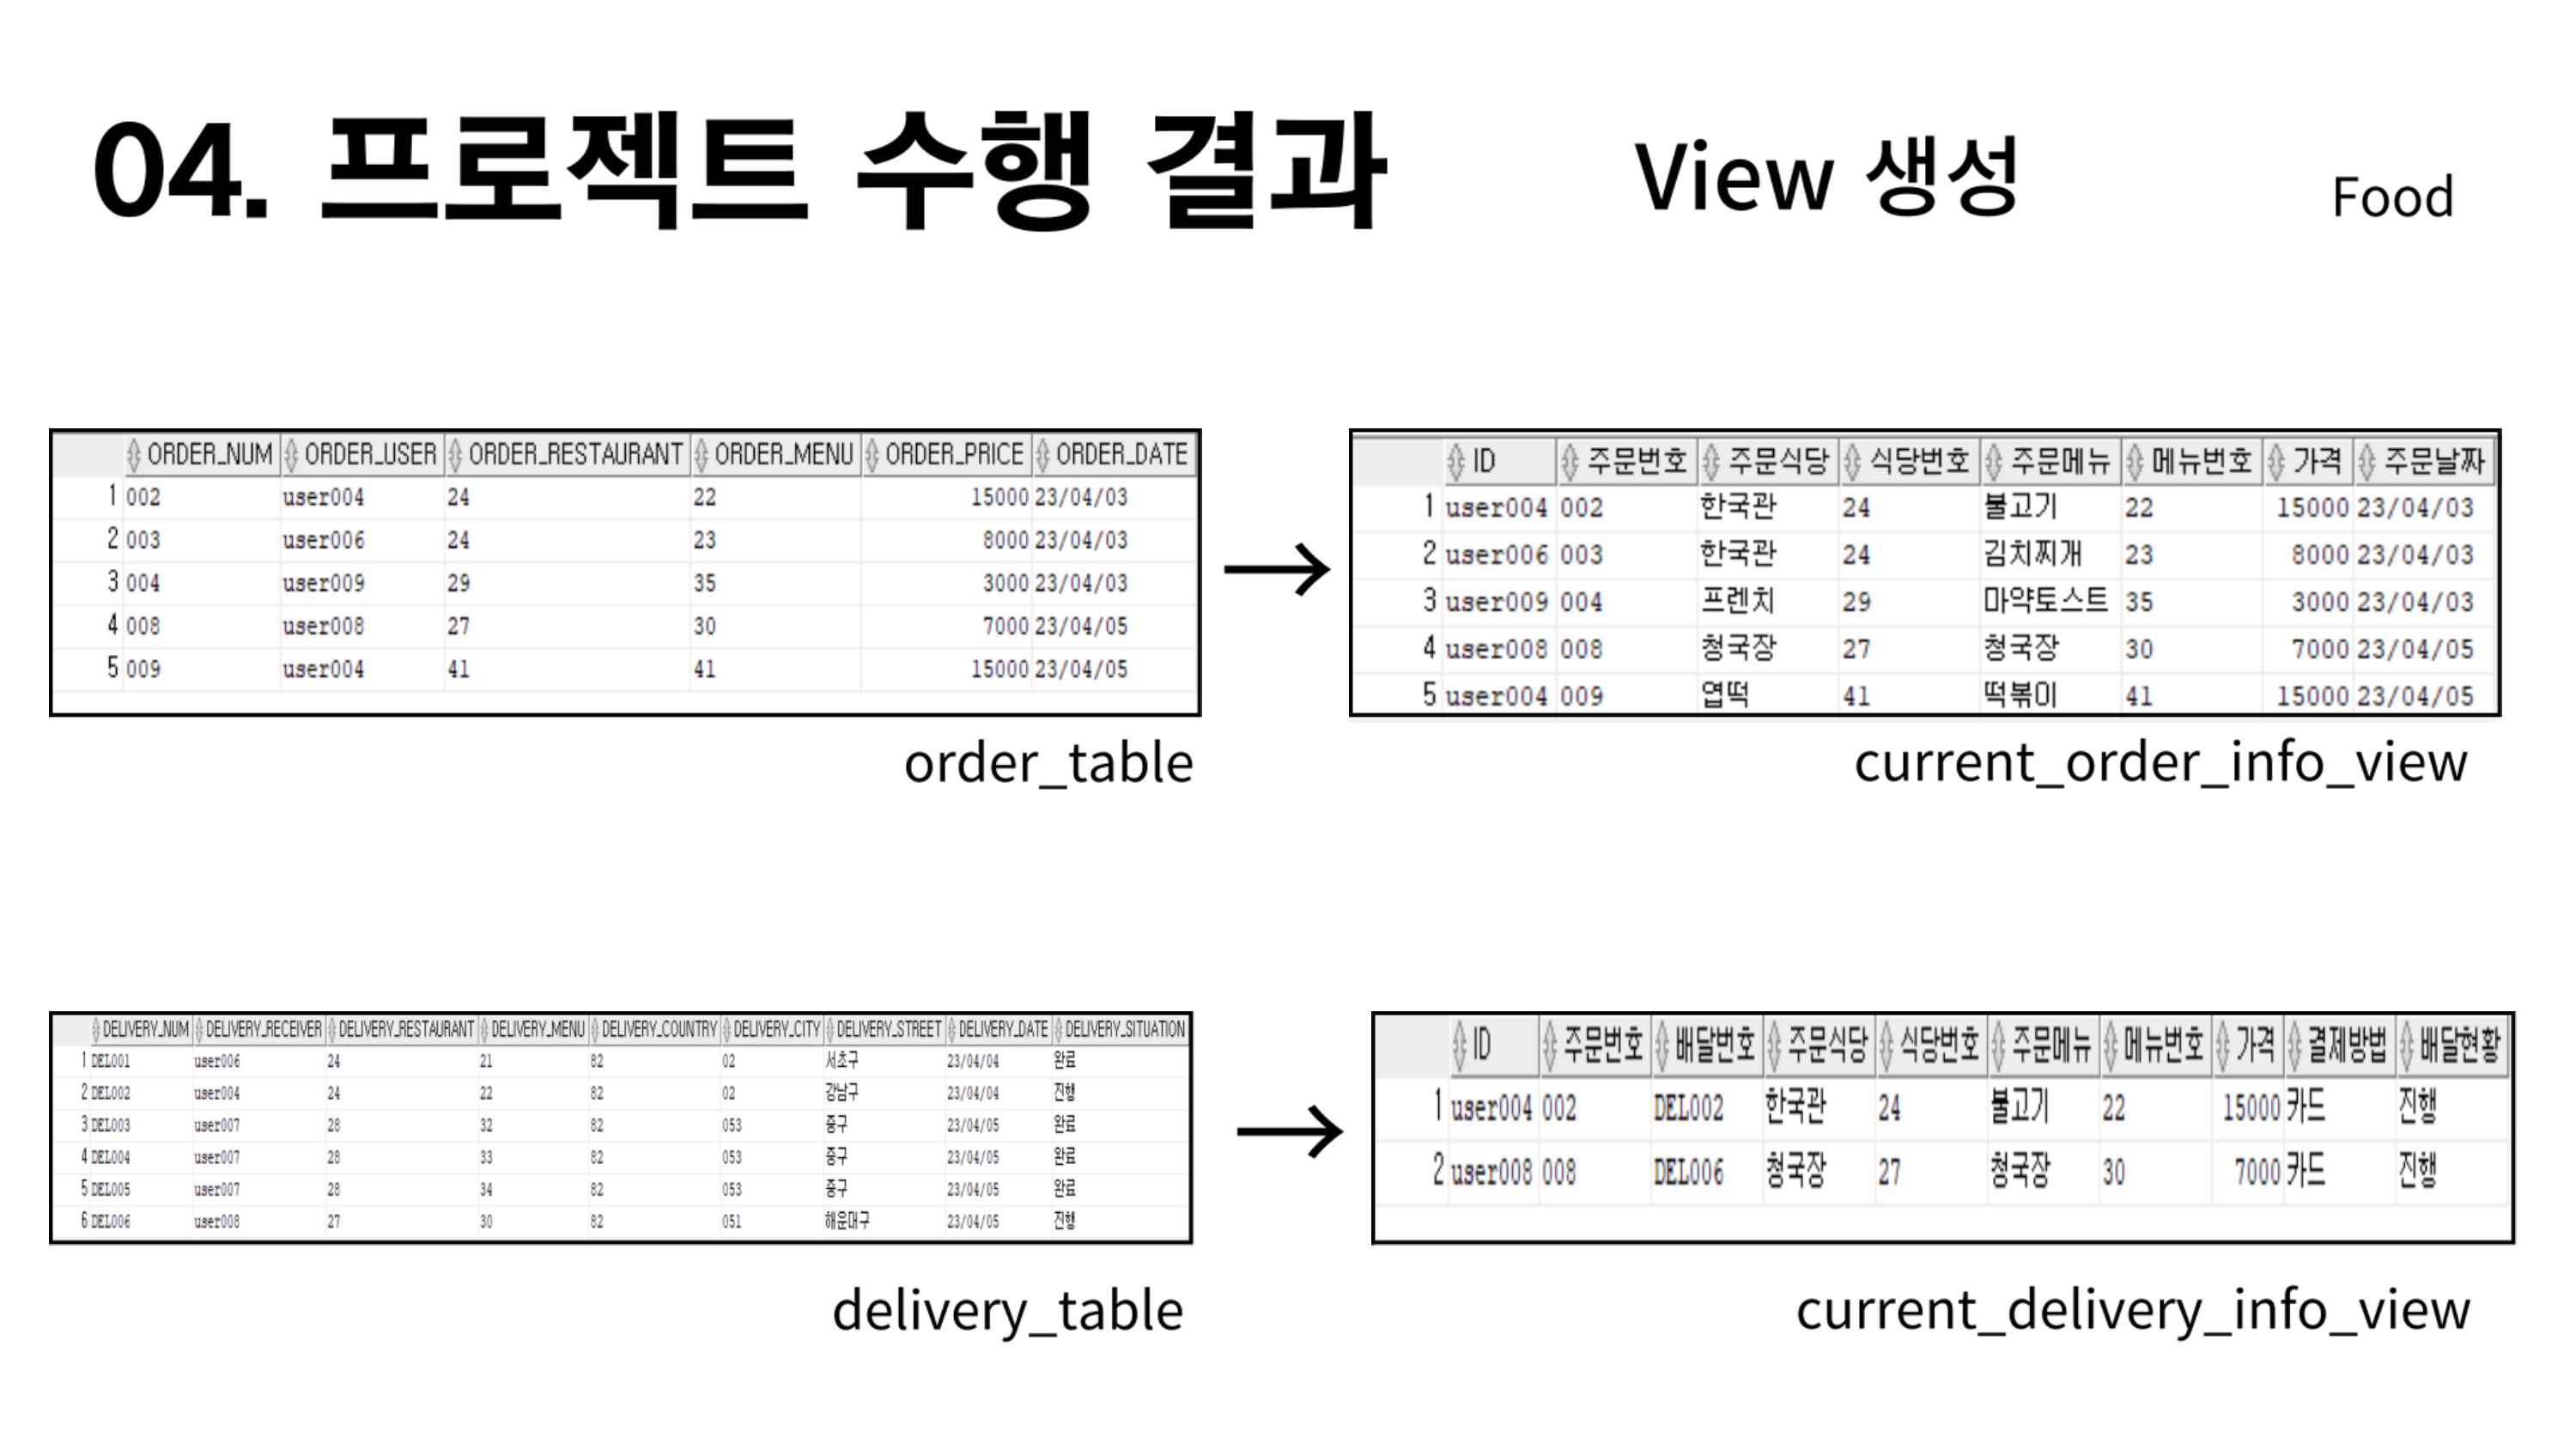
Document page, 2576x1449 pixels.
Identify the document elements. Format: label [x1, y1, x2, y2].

text_box [1371, 1010, 2517, 1246]
picture [661, 717, 1221, 815]
picture [1214, 1029, 1406, 1213]
text_box [49, 1010, 1195, 1246]
picture [1202, 467, 1394, 651]
text_box [1349, 427, 2502, 718]
text_box [49, 427, 1202, 718]
picture [1773, 716, 2495, 813]
picture [1483, 96, 2063, 257]
picture [1745, 1264, 2500, 1365]
picture [619, 1264, 1212, 1366]
picture [71, 57, 1455, 294]
picture [2323, 151, 2485, 240]
